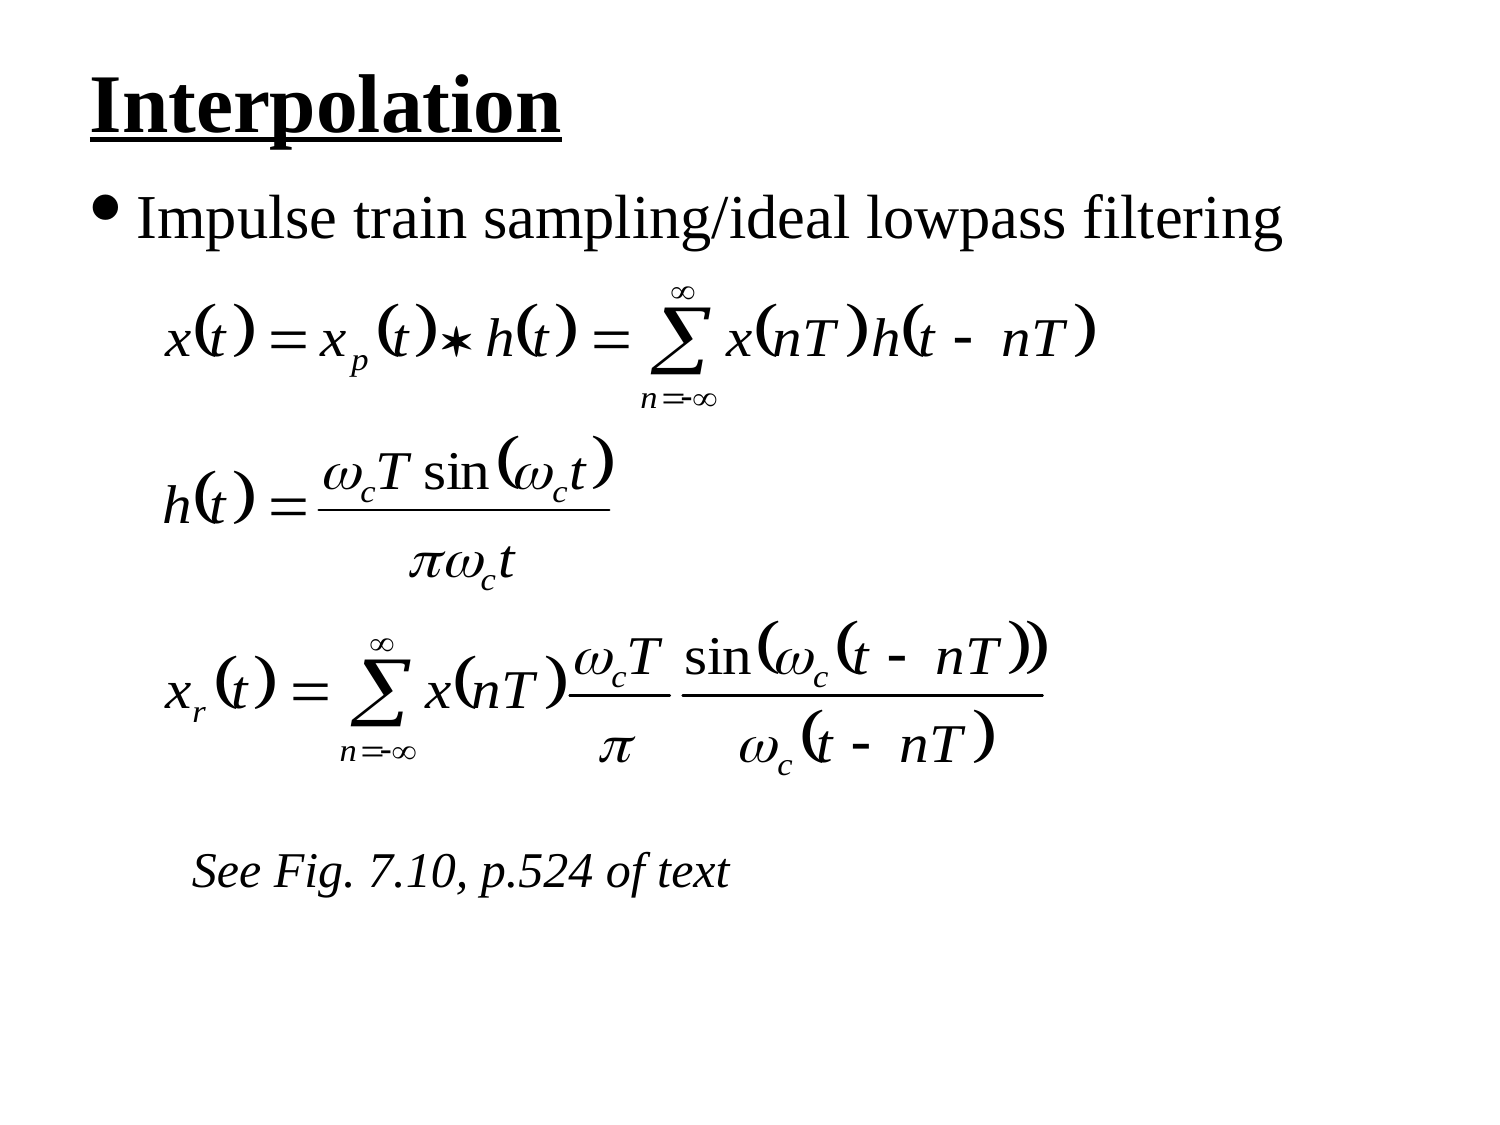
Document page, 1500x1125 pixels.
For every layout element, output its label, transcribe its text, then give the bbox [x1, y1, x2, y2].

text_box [153, 264, 1102, 788]
text_box Interpolation [0, 0, 1500, 157]
text_box See Fig. 7.10, p.524 of text [0, 829, 1500, 905]
text_box Impulse train sampling/ideal lowpass filtering [0, 157, 1500, 259]
